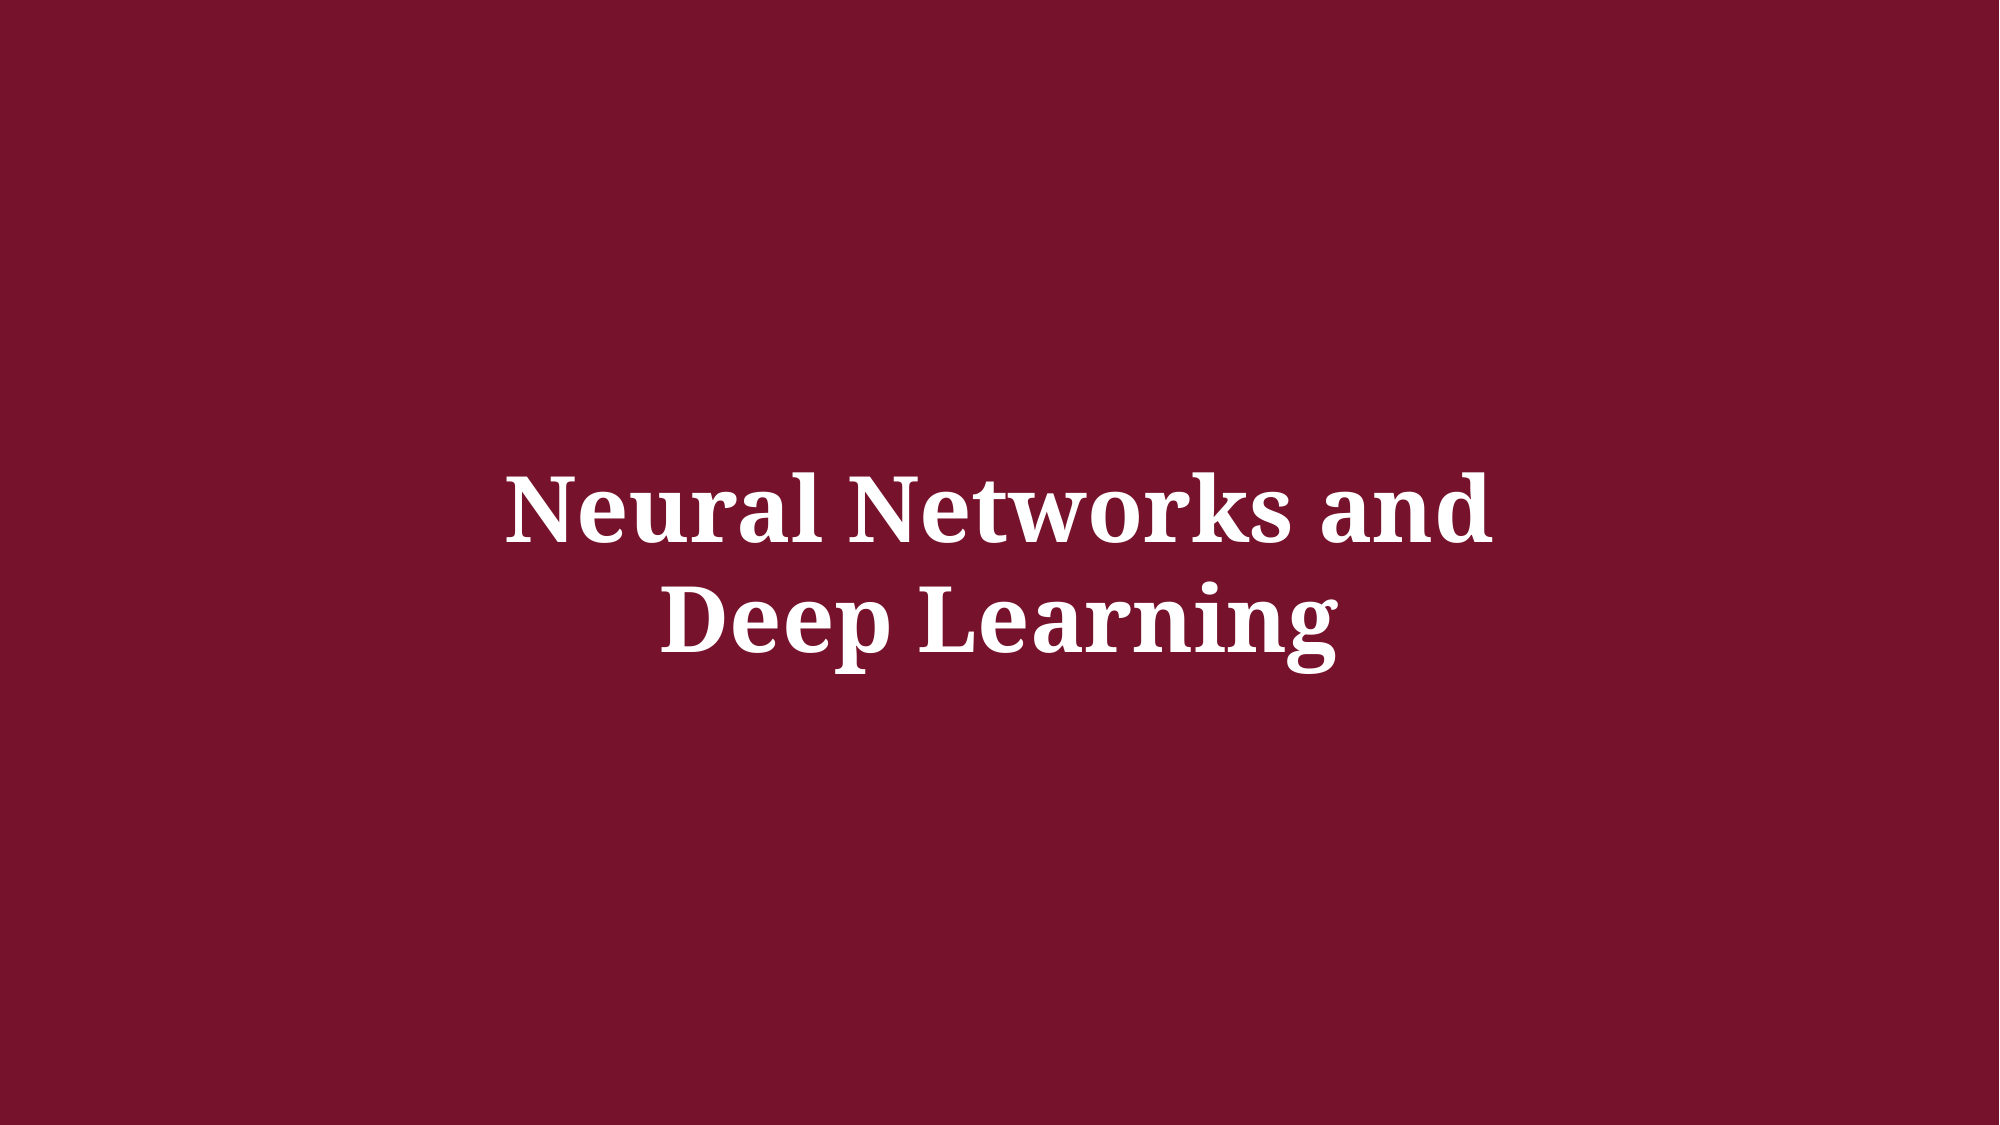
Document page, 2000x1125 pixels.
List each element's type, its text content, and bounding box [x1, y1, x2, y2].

text_box Neural Networks and Deep Learning [0, 443, 2000, 679]
